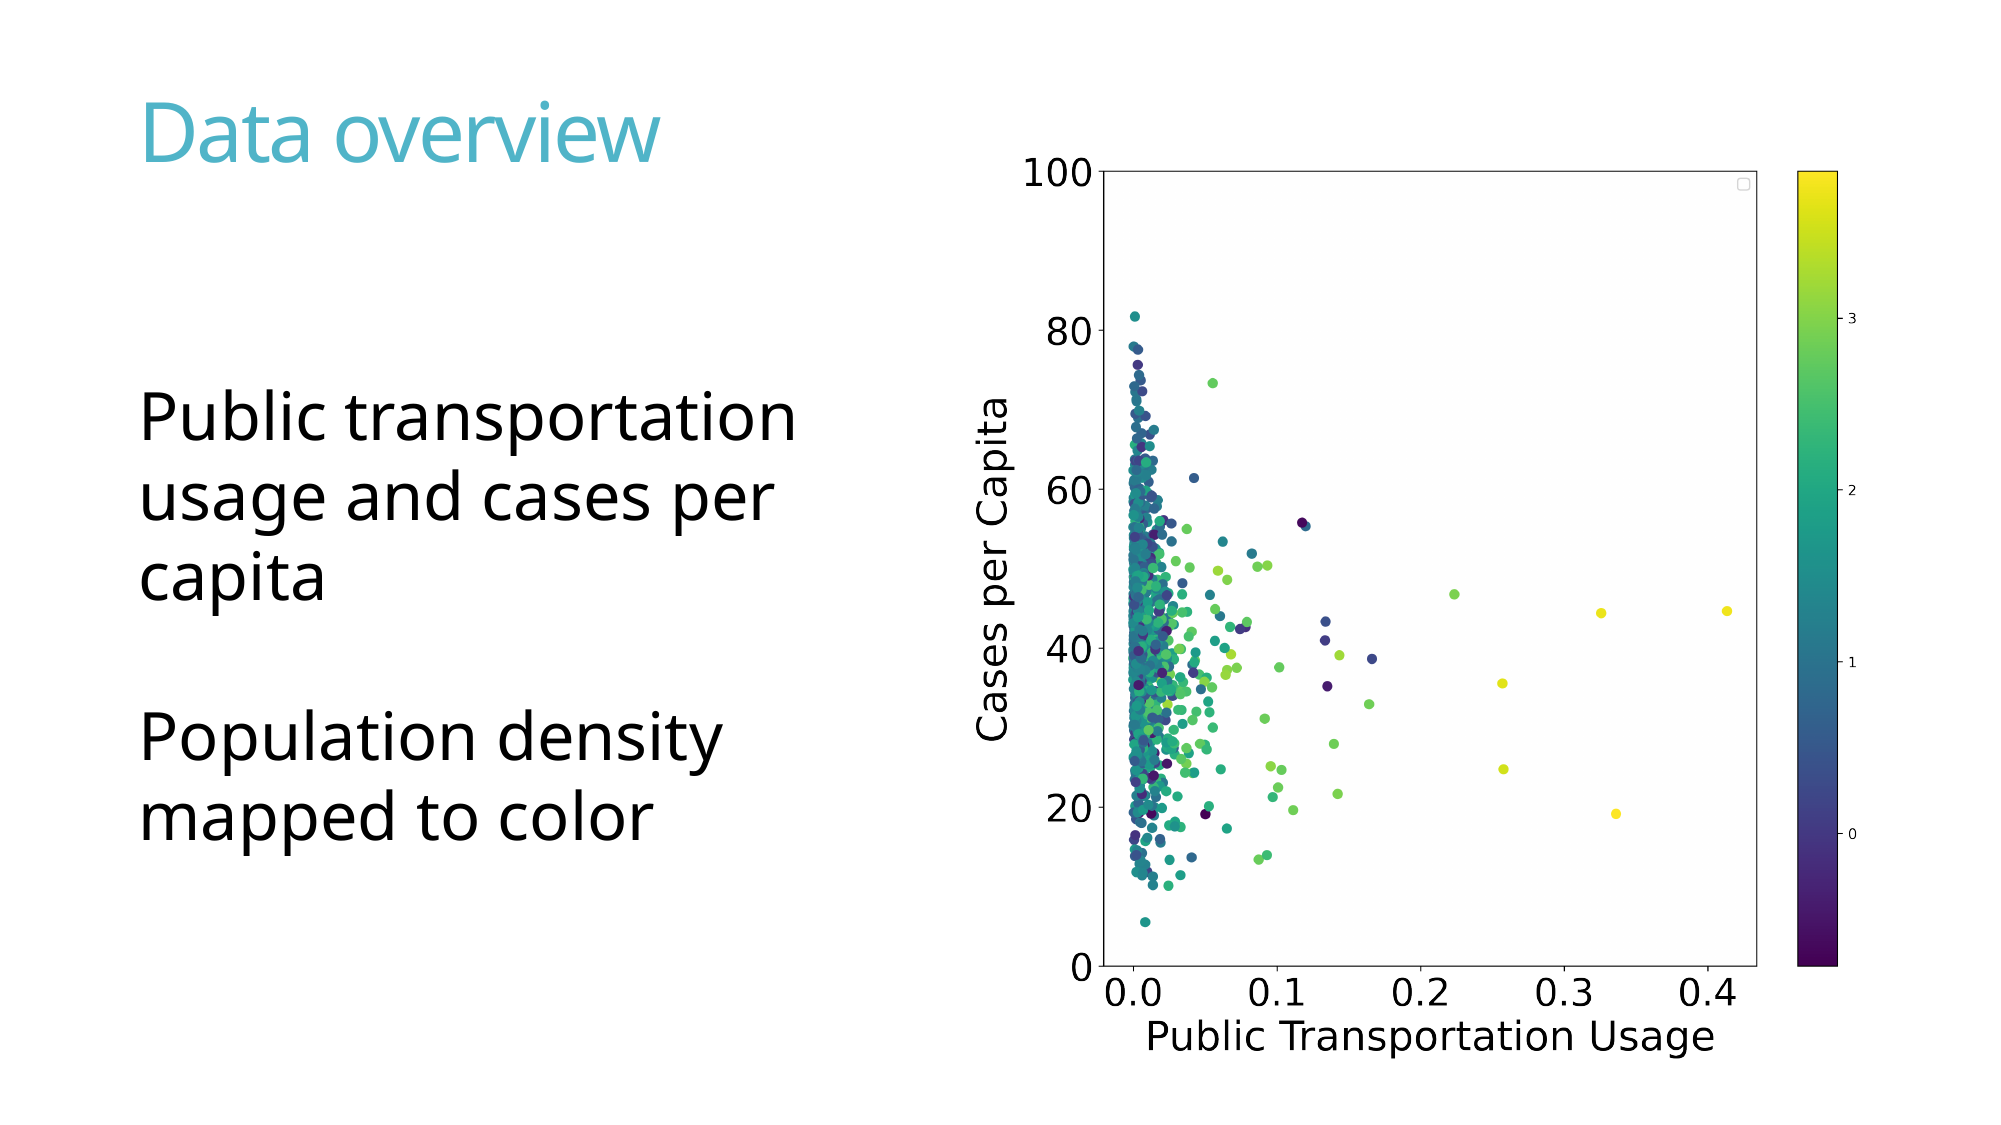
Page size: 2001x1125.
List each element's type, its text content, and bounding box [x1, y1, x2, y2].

picture [964, 145, 1867, 1069]
title Data overview [123, 65, 1199, 209]
text_box Public transportation usage and cases per capita Population density mapped to color [123, 366, 878, 861]
